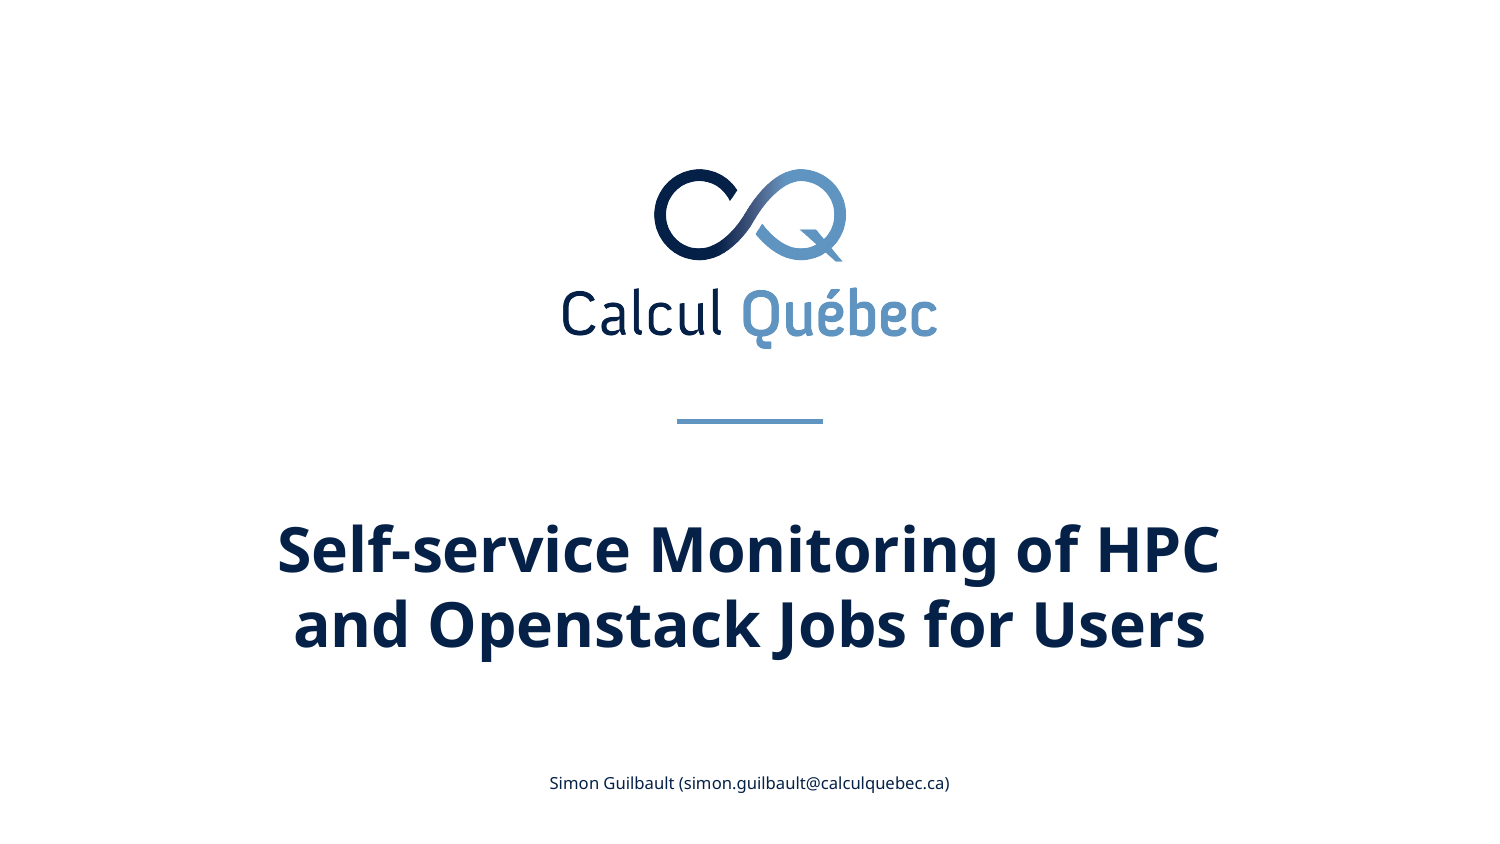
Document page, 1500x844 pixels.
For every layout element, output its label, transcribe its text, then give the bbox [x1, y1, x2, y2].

title Self-service Monitoring of HPC and Openstack Jobs for Users [214, 495, 1286, 676]
picture [563, 169, 937, 349]
title Simon Guilbault (simon.guilbault@calculquebec.ca) [214, 757, 1286, 844]
